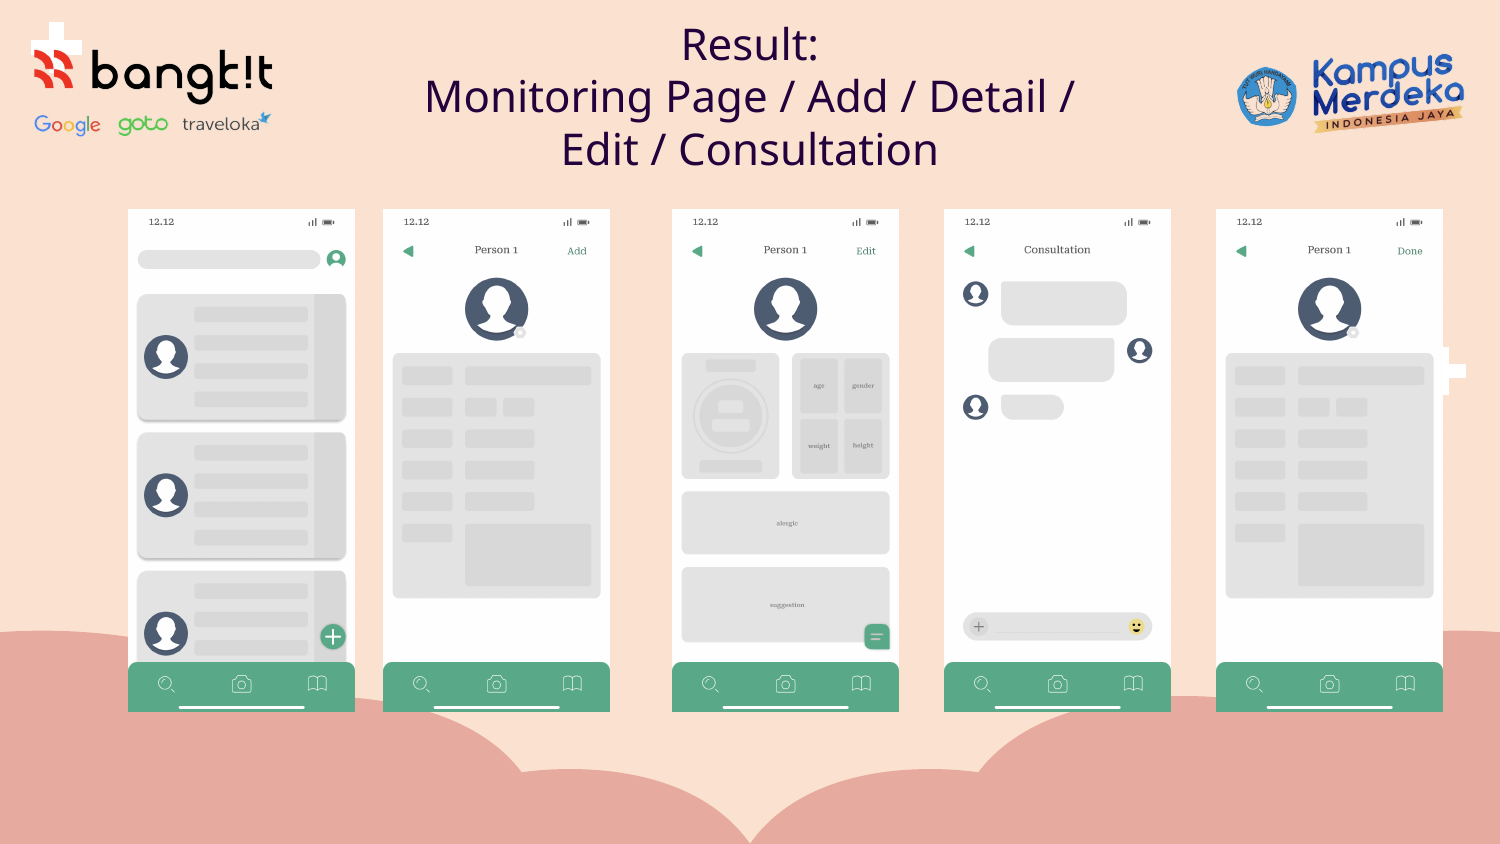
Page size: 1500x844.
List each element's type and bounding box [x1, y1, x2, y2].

picture [128, 208, 356, 713]
picture [944, 208, 1172, 713]
picture [382, 208, 610, 713]
picture [672, 208, 900, 713]
text_box [24, 33, 1476, 157]
picture [1216, 208, 1443, 713]
